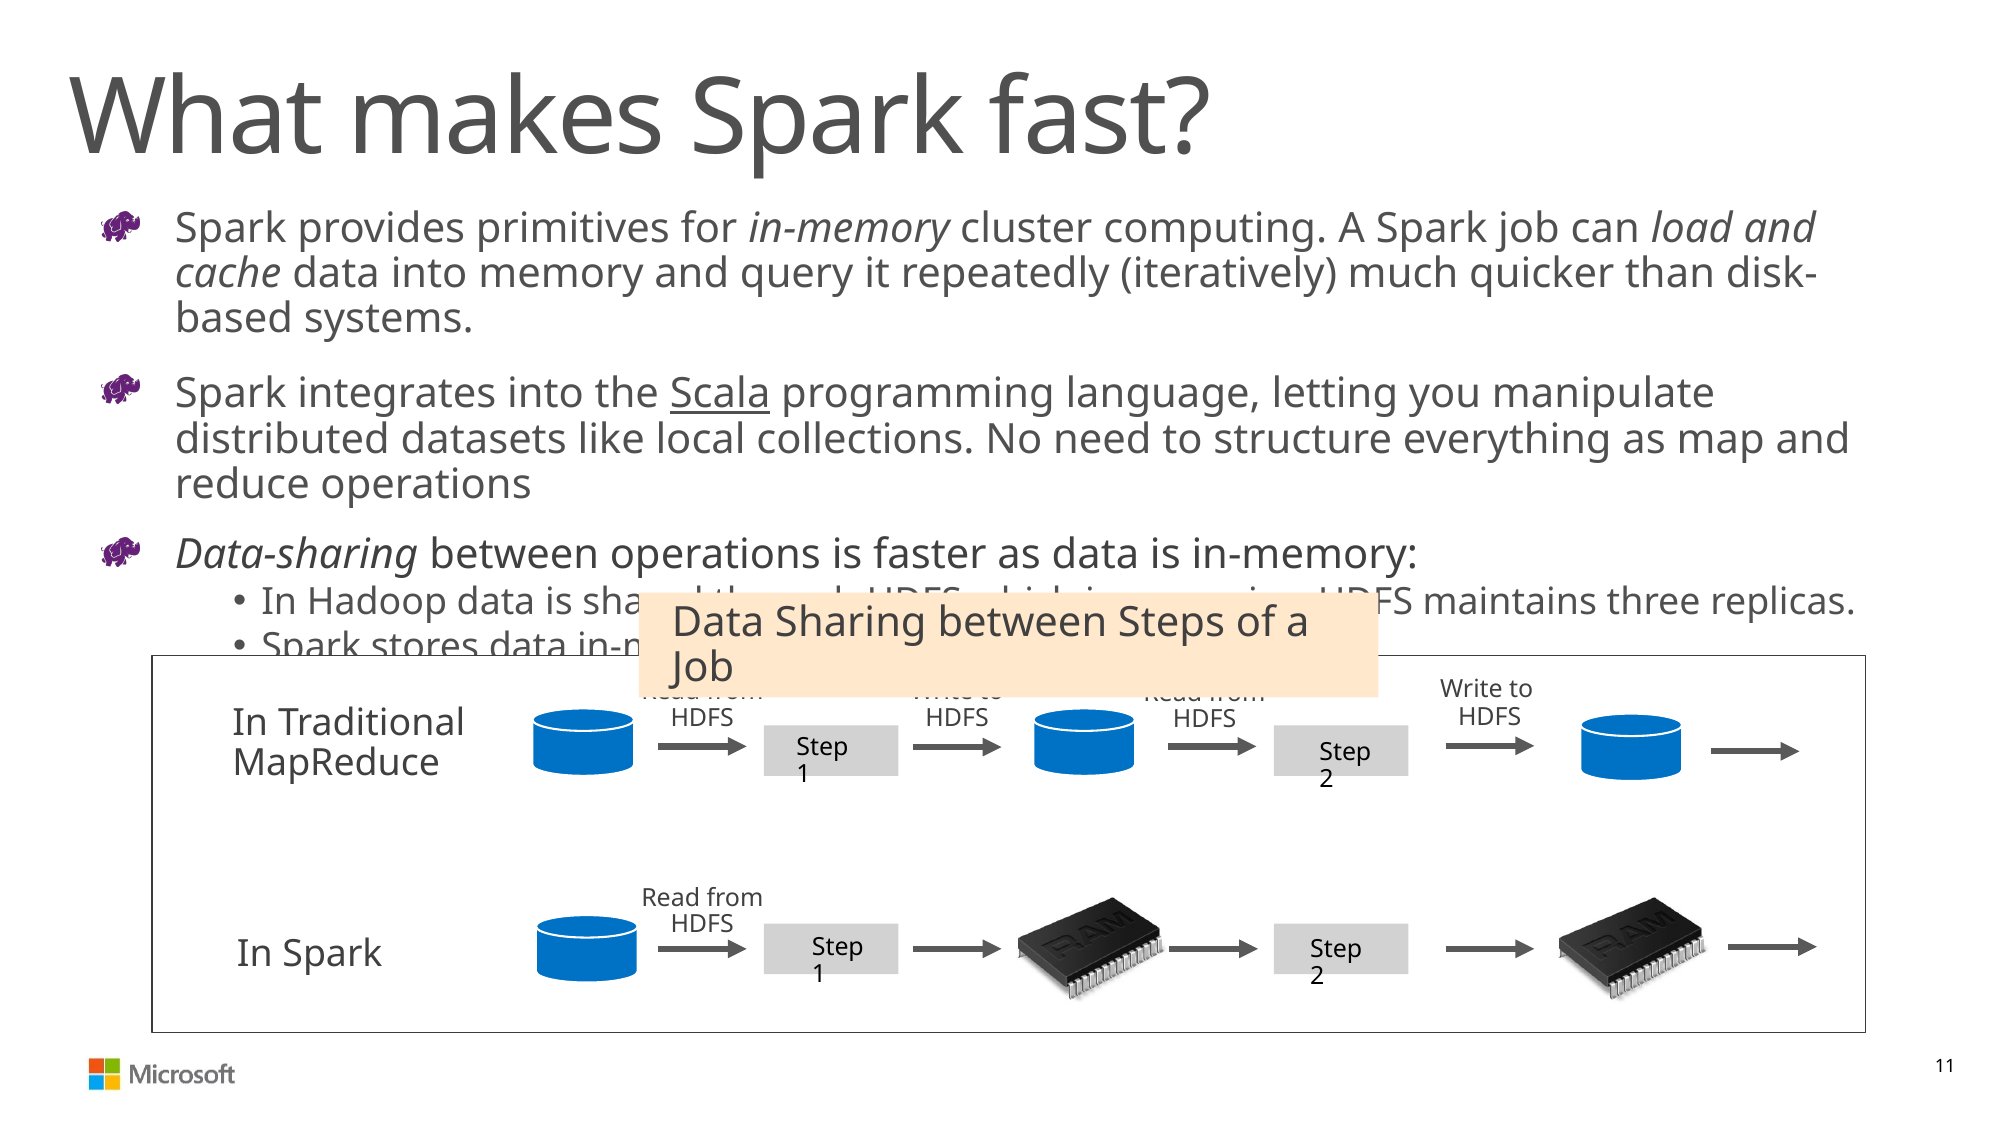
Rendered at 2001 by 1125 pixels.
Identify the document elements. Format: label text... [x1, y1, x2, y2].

text_box Spark provides primitives for in-memory cluster computing. A Spark job can load and cache data into memory and query it repeatedly (iteratively) much quicker than disk-based systems. Spark integrates into the Scala programming language, letting you manipulate distributed datasets like local collections. No need to structure everything as map and reduce operations Data-sharing between operations is faster as data is in-memory: In Hadoop data is shared through HDFS which is expensive. HDFS maintains three replicas. Spark stores data in-memory without any replication. [68, 199, 1911, 675]
picture [101, 537, 136, 567]
picture [85, 1055, 240, 1095]
picture [101, 374, 136, 404]
picture [101, 211, 136, 242]
title What makes Spark fast? [44, 47, 1956, 200]
slide_number 11 [1864, 1056, 1956, 1078]
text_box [151, 592, 1866, 1033]
